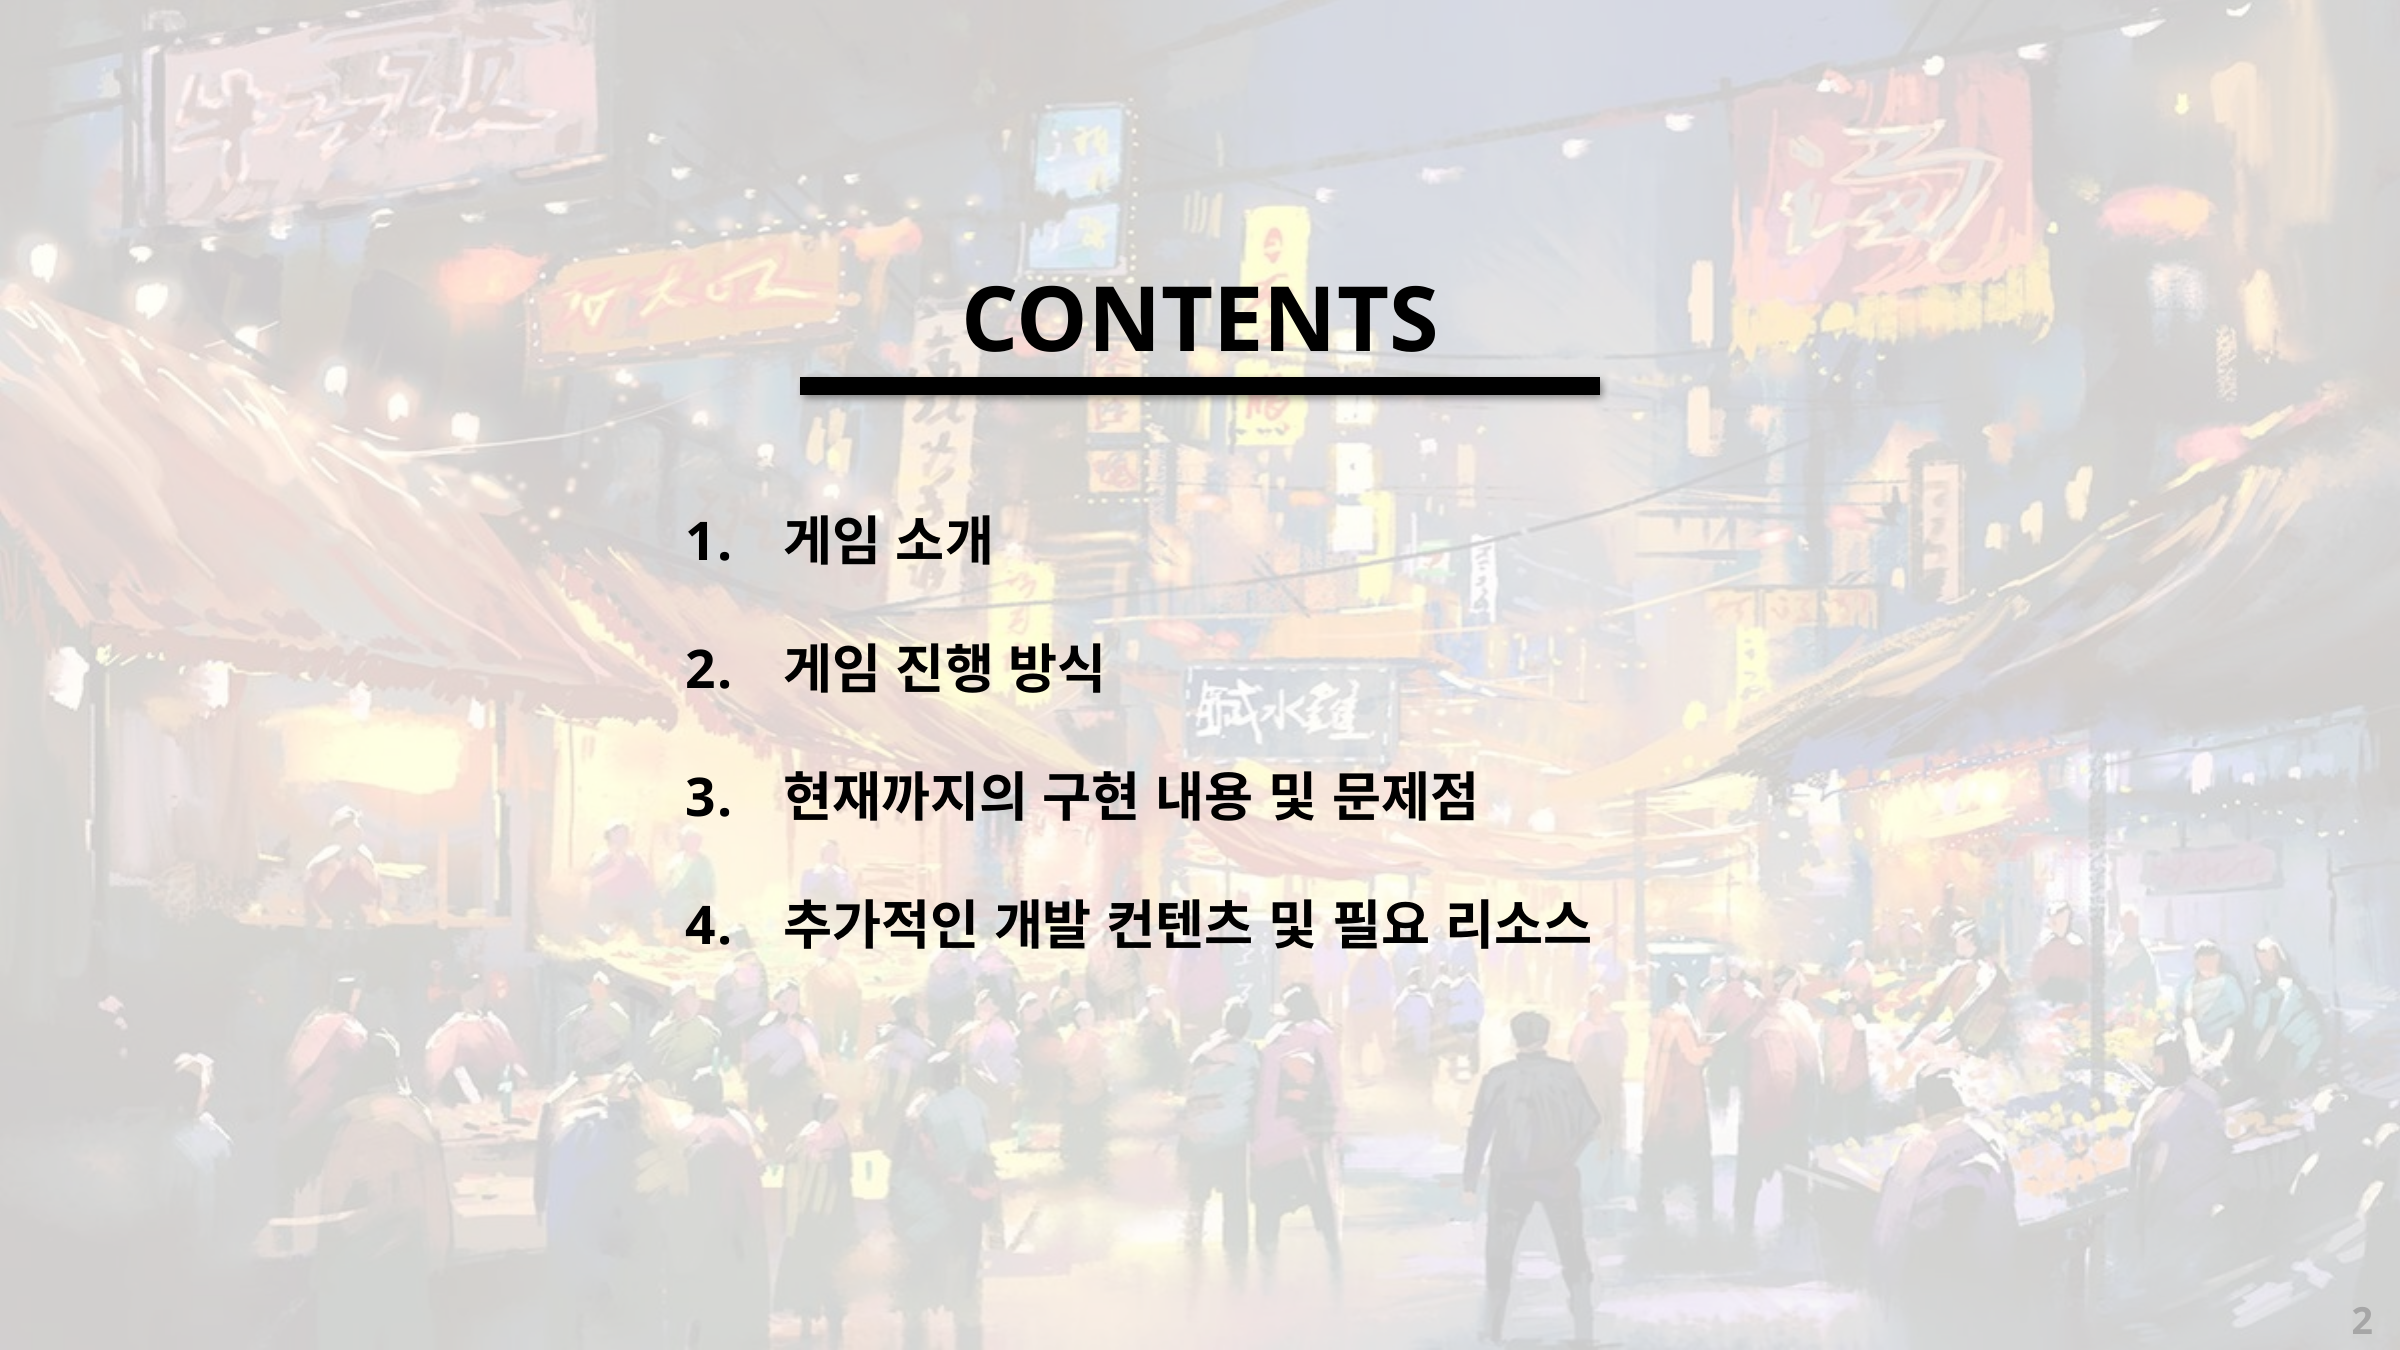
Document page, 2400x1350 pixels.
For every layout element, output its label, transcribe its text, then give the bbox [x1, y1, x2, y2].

text_box 게임 소개 게임 진행 방식 현재까지의 구현 내용 및 문제점 추가적인 개발 컨텐츠 및 필요 리소스 [670, 436, 1730, 963]
text_box CONTENTS [883, 254, 1517, 377]
text_box [798, 375, 1602, 397]
text_box 2 [2324, 1289, 2400, 1350]
